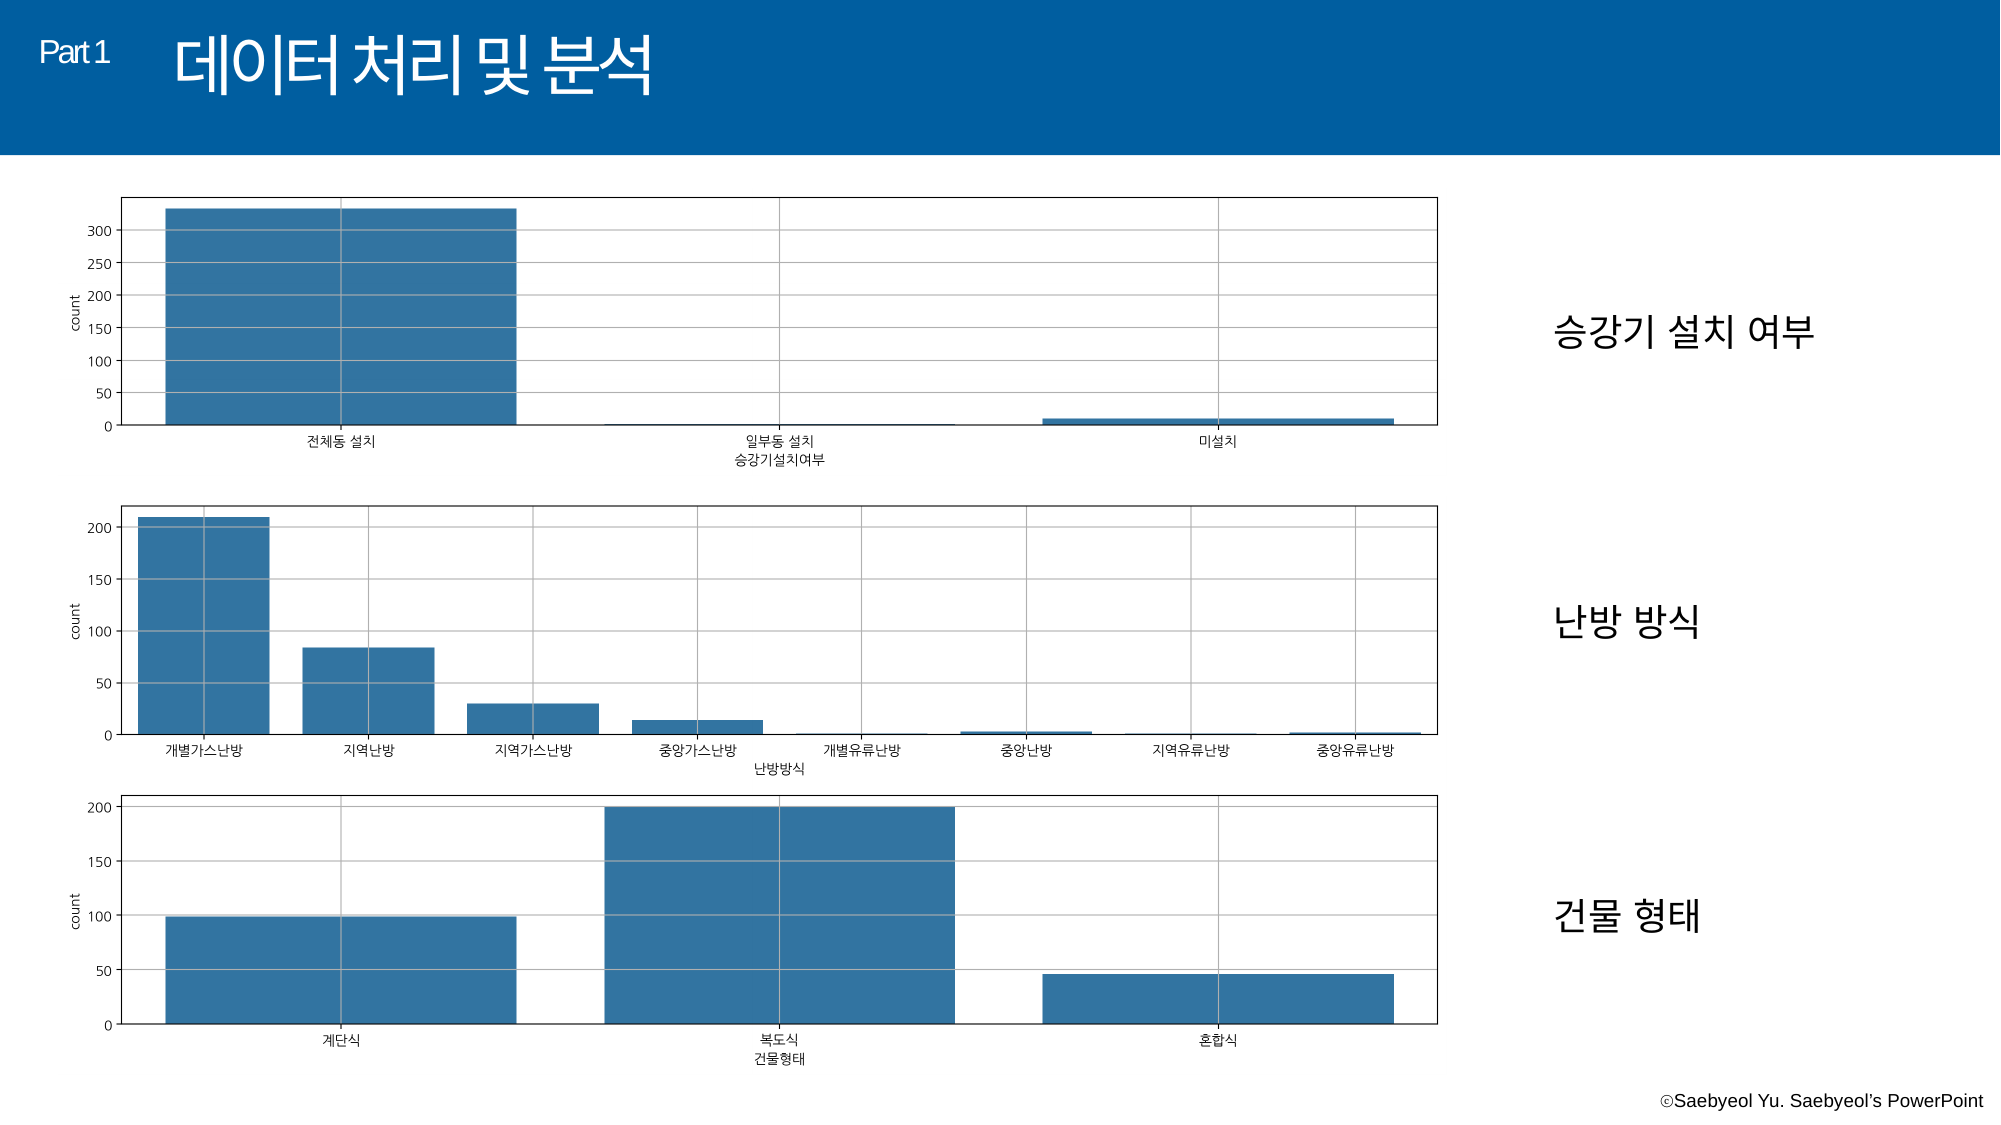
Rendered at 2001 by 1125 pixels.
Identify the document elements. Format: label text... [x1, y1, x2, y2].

text_box 승강기 설치 여부 [1538, 301, 1854, 362]
picture [58, 188, 1447, 477]
text_box 데이터 처리 및 분석 [157, 16, 687, 112]
text_box 난방 방식 [1538, 591, 1739, 651]
text_box 건물 형태 [1538, 885, 1739, 946]
picture [58, 496, 1447, 1075]
text_box Part 1 [23, 22, 133, 78]
text_box [0, 0, 2000, 156]
